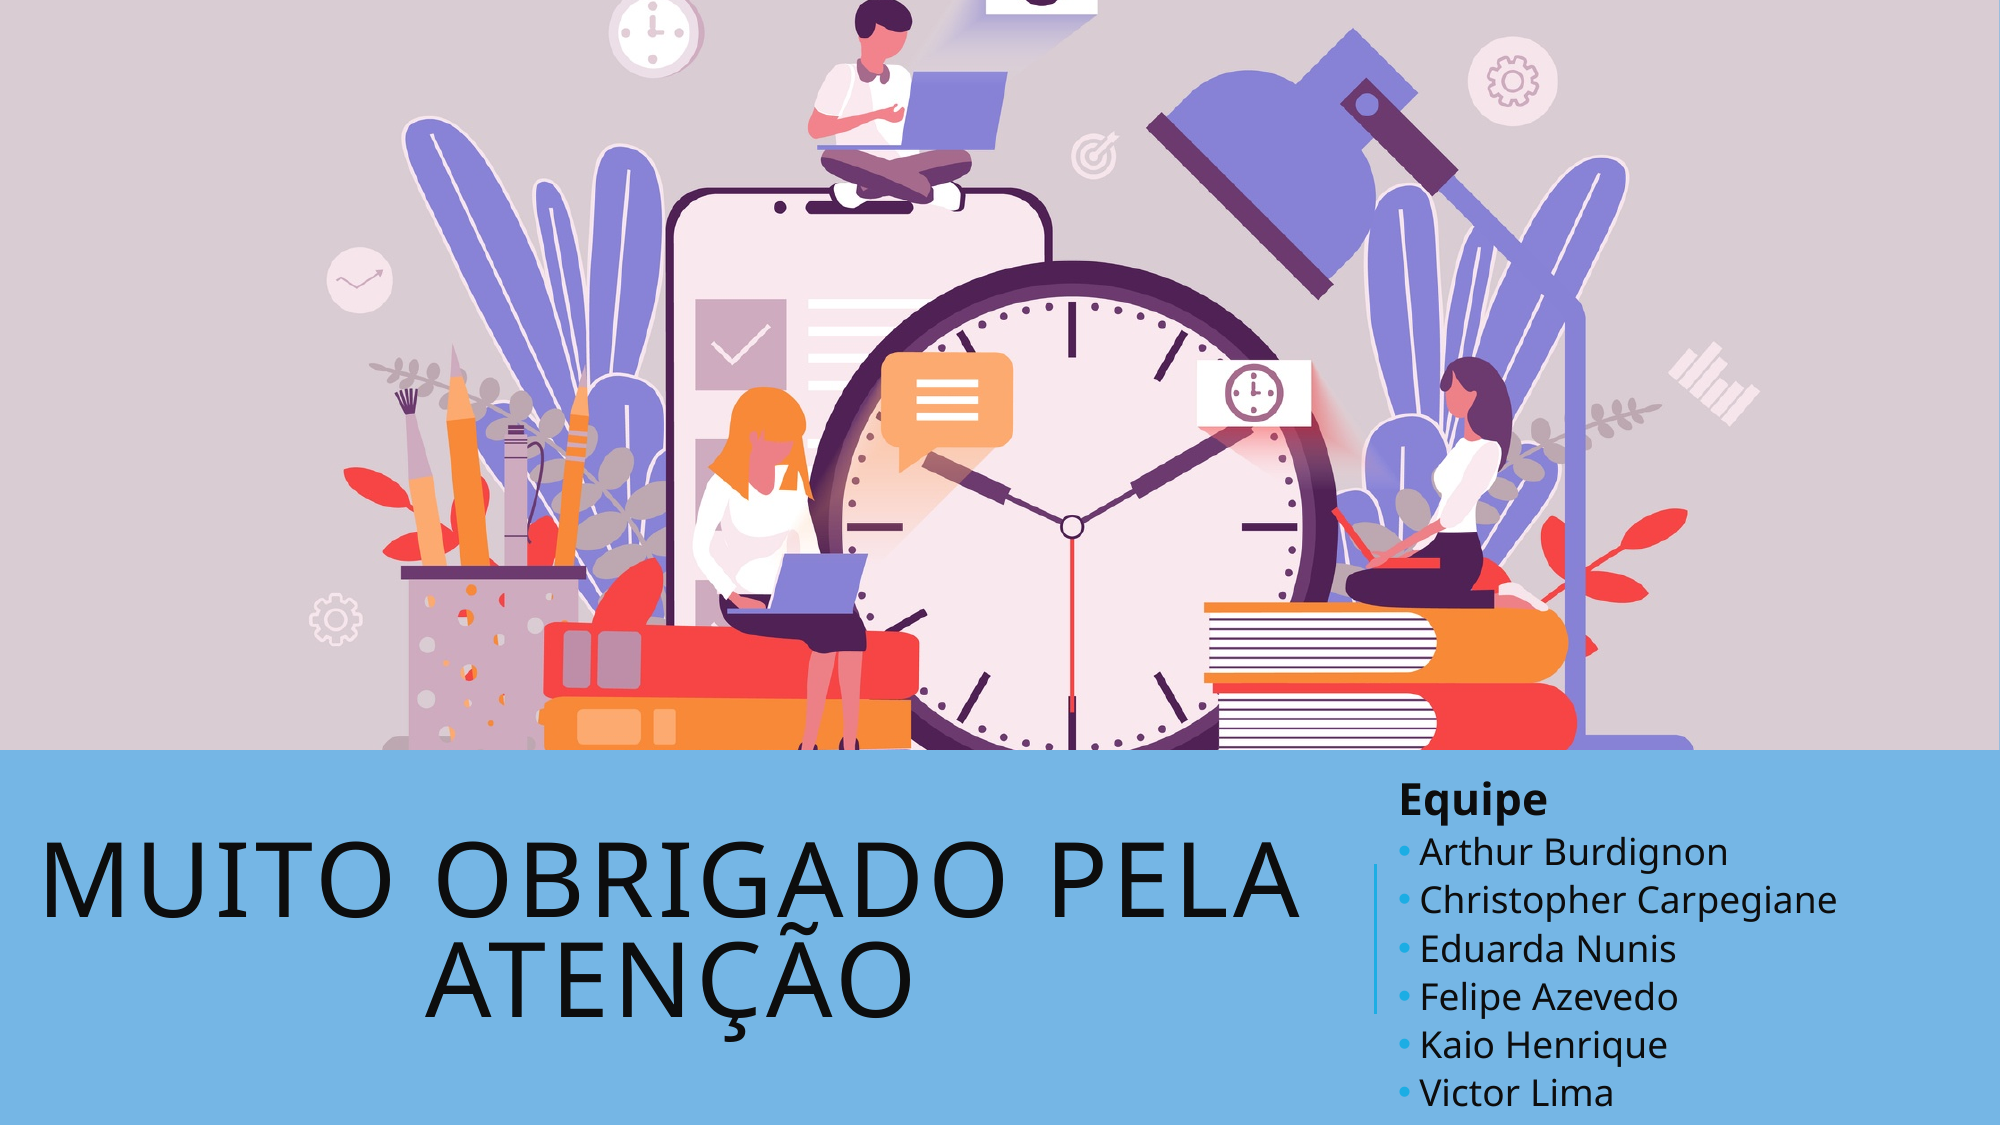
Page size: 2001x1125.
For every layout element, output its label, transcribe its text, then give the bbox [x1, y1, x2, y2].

title Muito obrigado pela atenção [0, 760, 1343, 1125]
picture [0, 0, 2000, 751]
list Equipe Arthur Burdignon Christopher Carpegiane Eduarda Nunis Felipe Azevedo Kaio Henrique Victor Lima [1383, 763, 2000, 1125]
